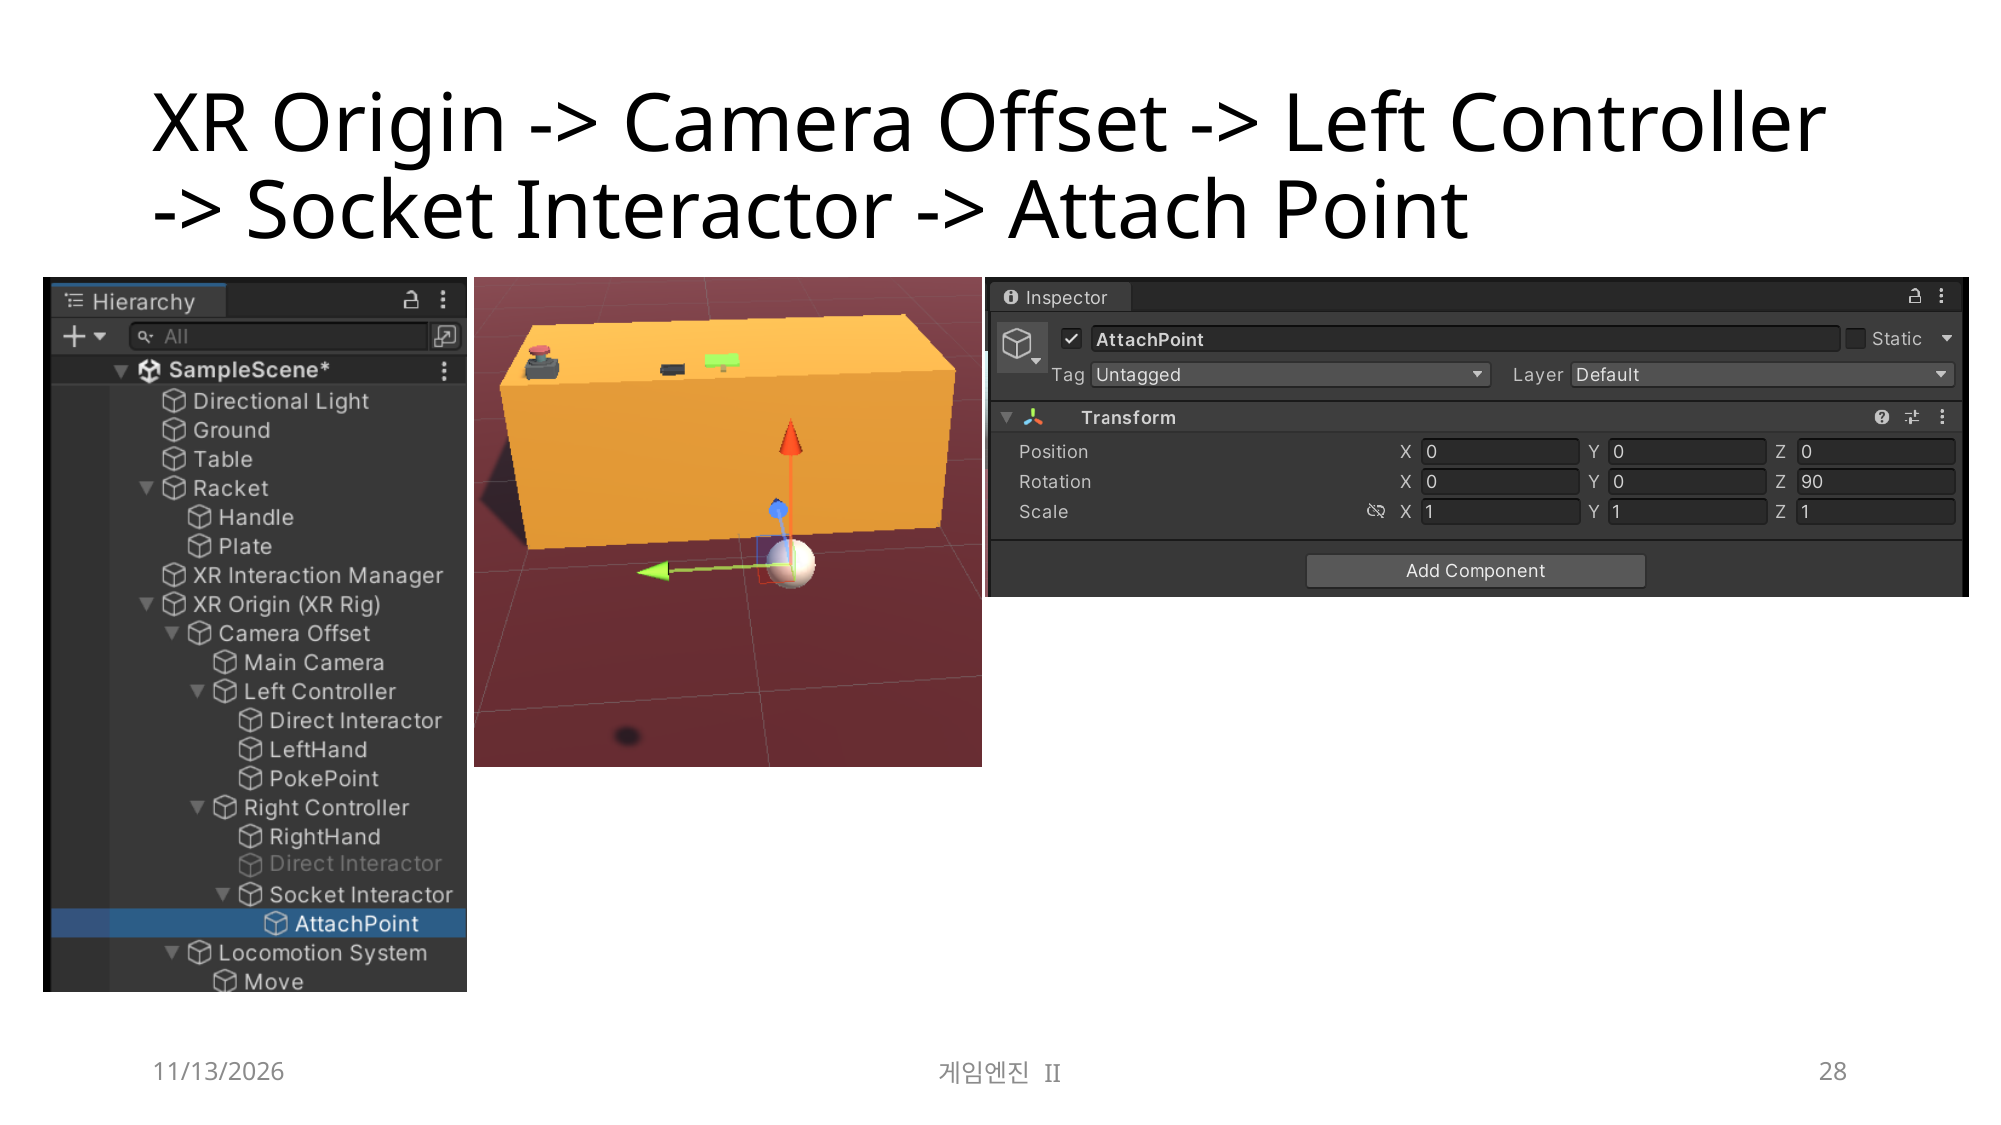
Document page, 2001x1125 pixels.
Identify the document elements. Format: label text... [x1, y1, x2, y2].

slide_number 28 [1412, 1042, 1863, 1103]
picture [985, 277, 1969, 597]
picture [474, 277, 982, 767]
title XR Origin -> Camera Offset -> Left Controller -> Socket Interactor -> Attach Point [137, 59, 1863, 278]
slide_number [137, 1042, 588, 1103]
footer 게임엔진 II [662, 1042, 1338, 1103]
picture [43, 277, 467, 992]
